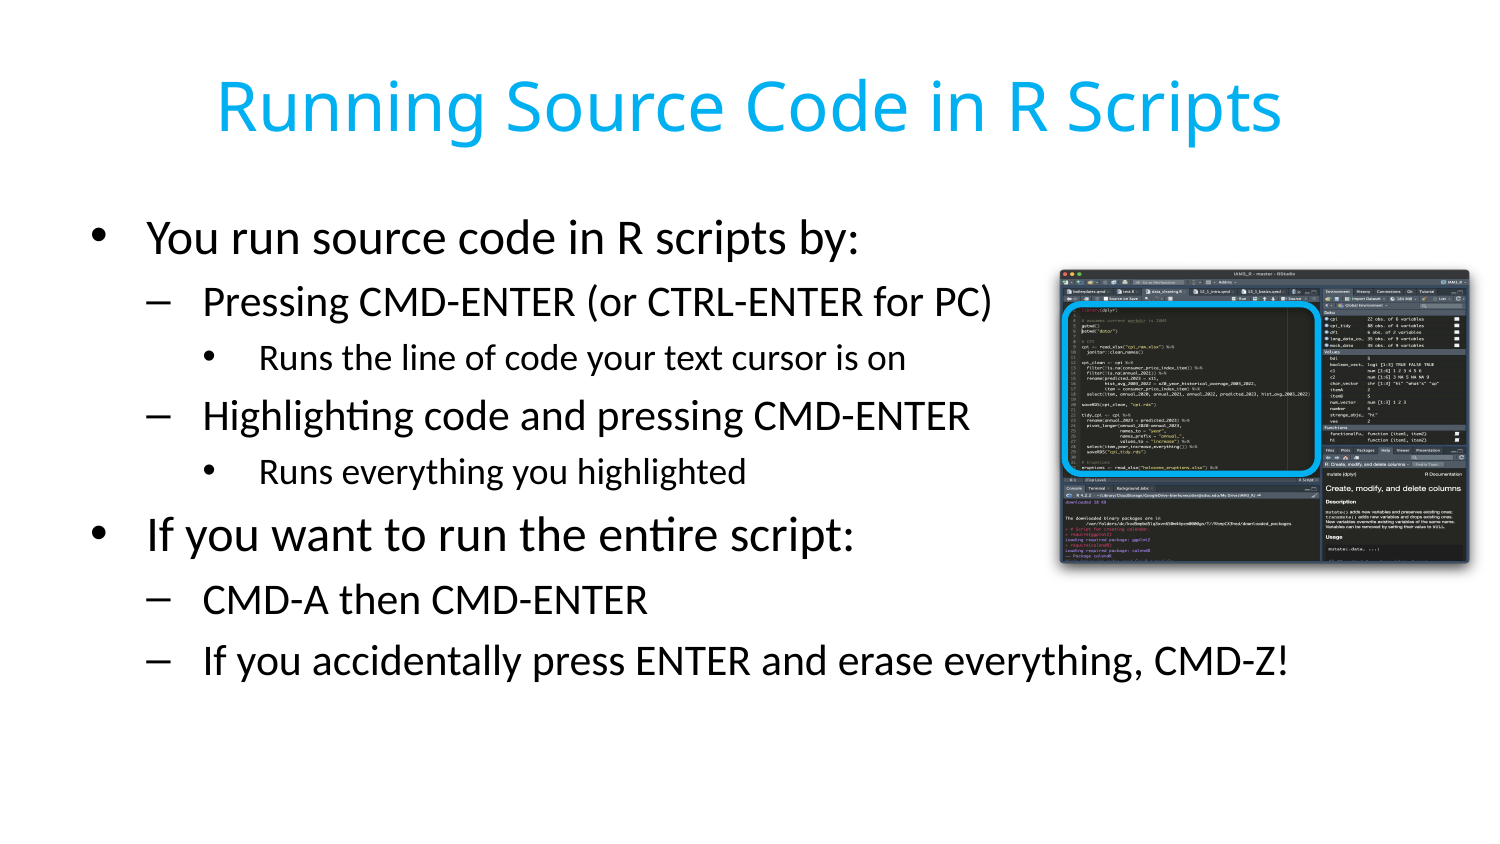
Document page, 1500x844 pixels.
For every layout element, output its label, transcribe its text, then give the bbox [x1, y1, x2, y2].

title Running Source Code in R Scripts [75, 33, 1425, 175]
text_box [1040, 257, 1489, 586]
list You run source code in R scripts by: Pressing CMD-ENTER (or CTRL-ENTER for PC) Runs the line of code your text cursor is on Highlighting code and pressing CMD-ENTER Runs everything you highlighted If you want to run the entire script: CMD-A then CMD-ENTER If you accidentally press ENTER and erase everything, CMD-Z! [75, 196, 1425, 754]
